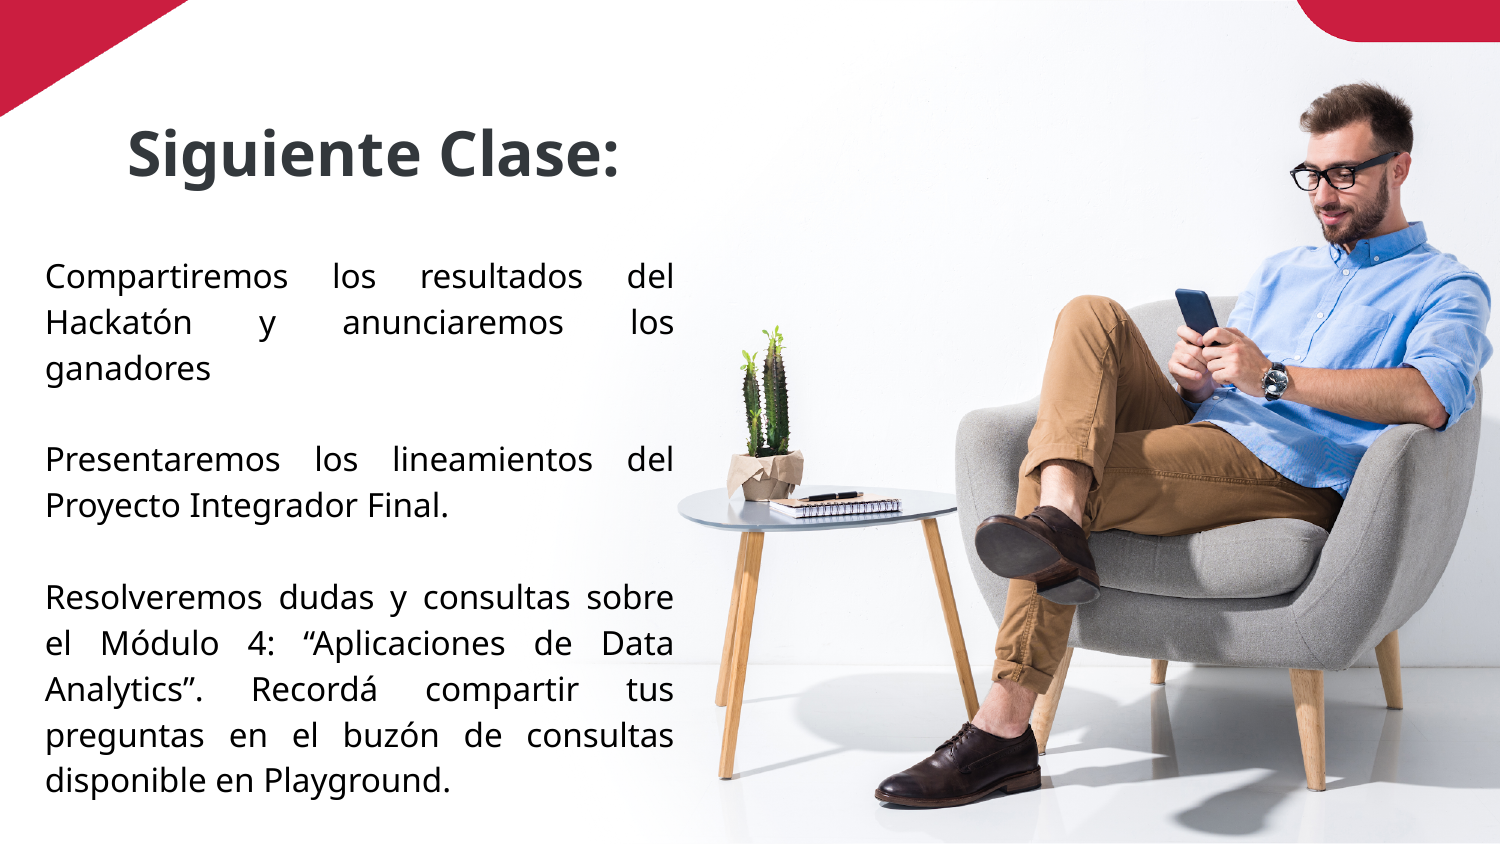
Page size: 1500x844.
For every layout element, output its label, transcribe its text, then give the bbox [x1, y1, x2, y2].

picture [0, 0, 1500, 844]
title Siguiente Clase: [115, 48, 1033, 255]
list Compartiremos los resultados del Hackatón y anunciaremos los ganadores Presentaremos los lineamientos del Proyecto Integrador Final. Resolveremos dudas y consultas sobre el Módulo 4: “Aplicaciones de Data Analytics”. Recordá compartir tus preguntas en el buzón de consultas disponible en Playground. [29, 289, 691, 759]
